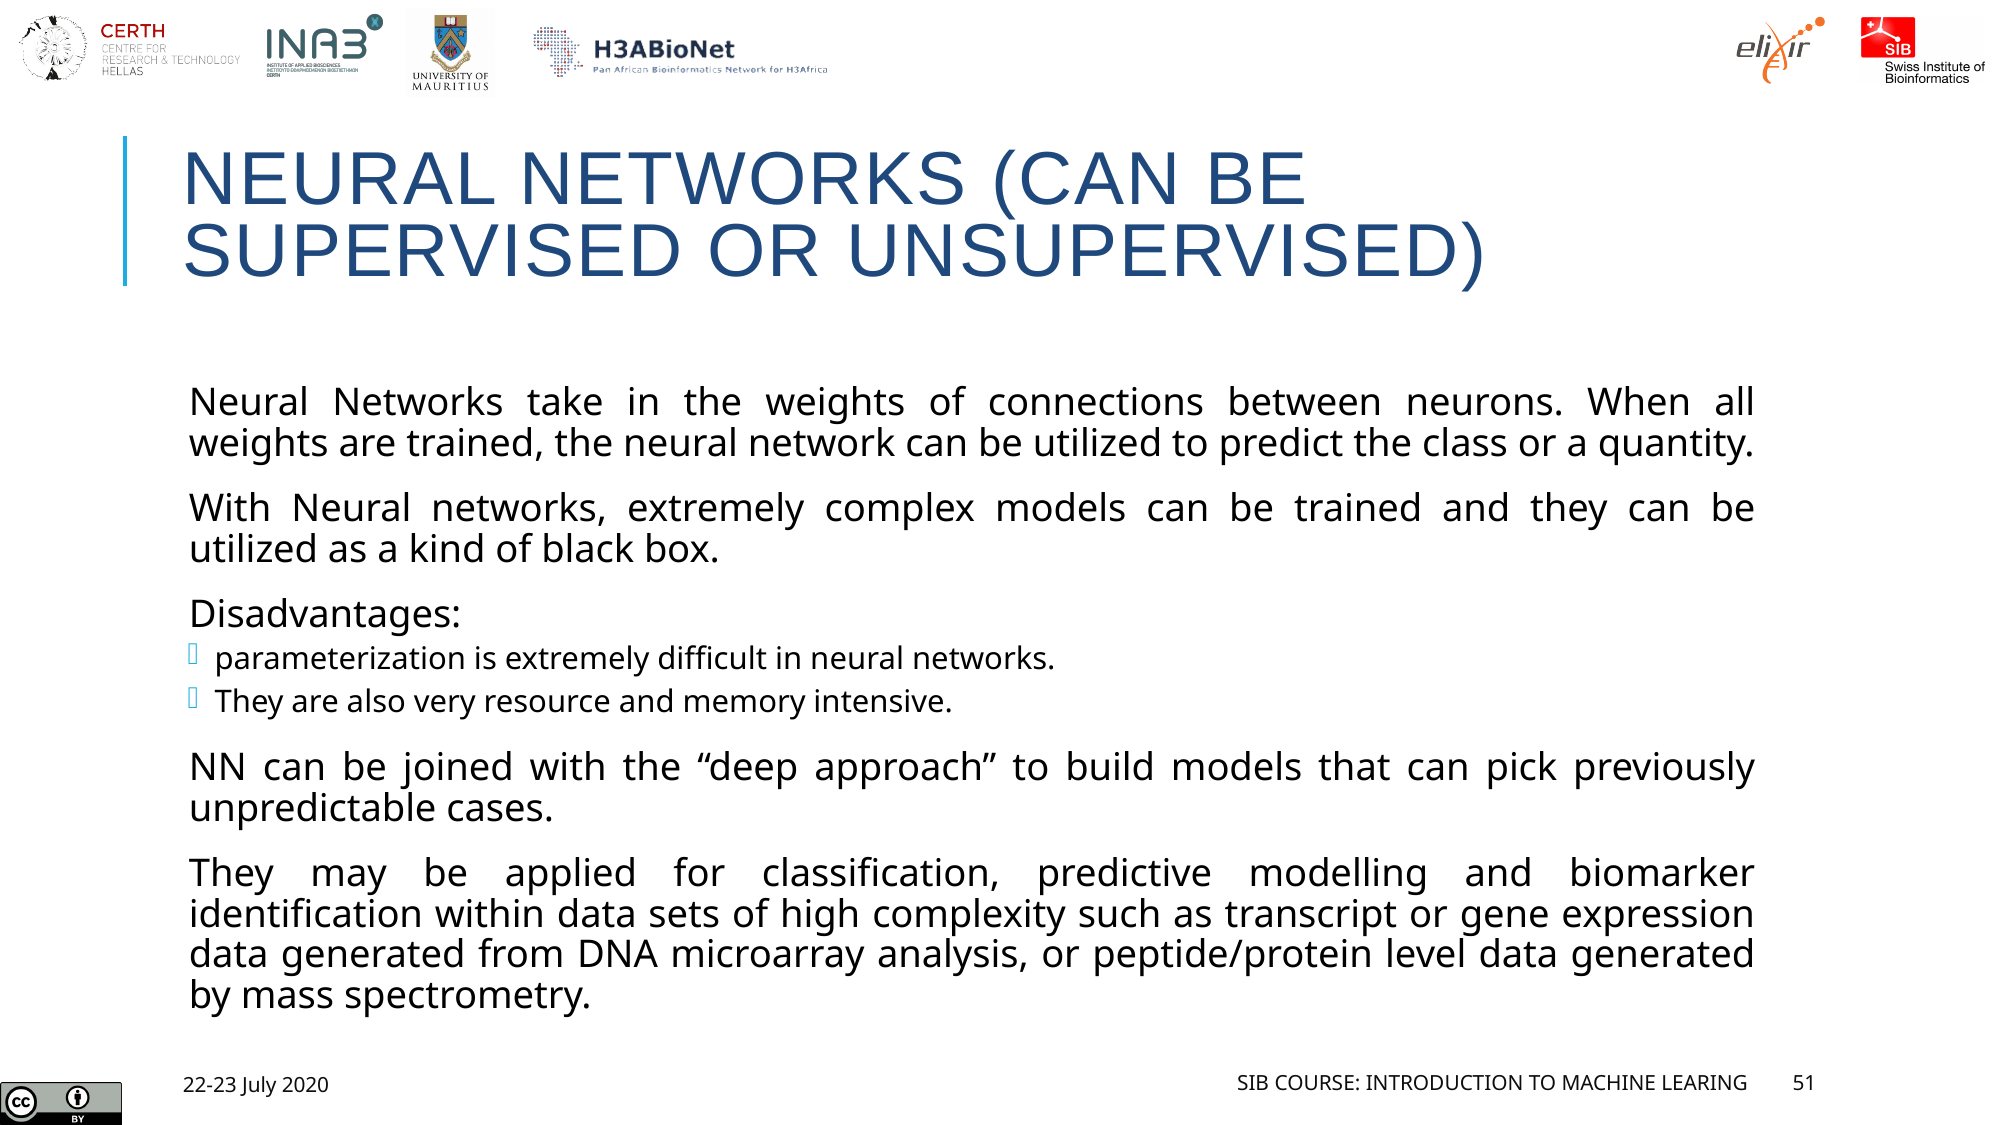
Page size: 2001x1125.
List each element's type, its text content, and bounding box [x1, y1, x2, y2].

picture [1731, 13, 1825, 85]
picture [19, 15, 240, 81]
picture [261, 7, 385, 81]
picture [406, 8, 495, 96]
title Neural Networks (Can be supervised or unsupervised) [168, 96, 1763, 342]
slide_number 51 [1777, 1061, 1938, 1107]
picture [529, 23, 834, 81]
picture [1859, 15, 1985, 83]
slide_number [168, 1061, 522, 1107]
footer SIB Course: Introduction to Machine Learing [794, 1061, 1763, 1107]
picture [0, 1082, 122, 1125]
list Neural Networks take in the weights of connections between neurons. When all weights are trained, the neural network can be utilized to predict the class or a quantity. With Neural networks, extremely complex models can be trained and they can be utilized as a kind of black box. Disadvantages: parameterization is extremely difficult in neural networks. They are also very resource and memory intensive. NN can be joined with the “deep approach” to build models that can pick previously unpredictable cases. They may be applied for classification, predictive modelling and biomarker identification within data sets of high complexity such as transcript or gene expression data generated from DNA microarray analysis, or peptide/protein level data generated by mass spectrometry. [168, 375, 1763, 1035]
